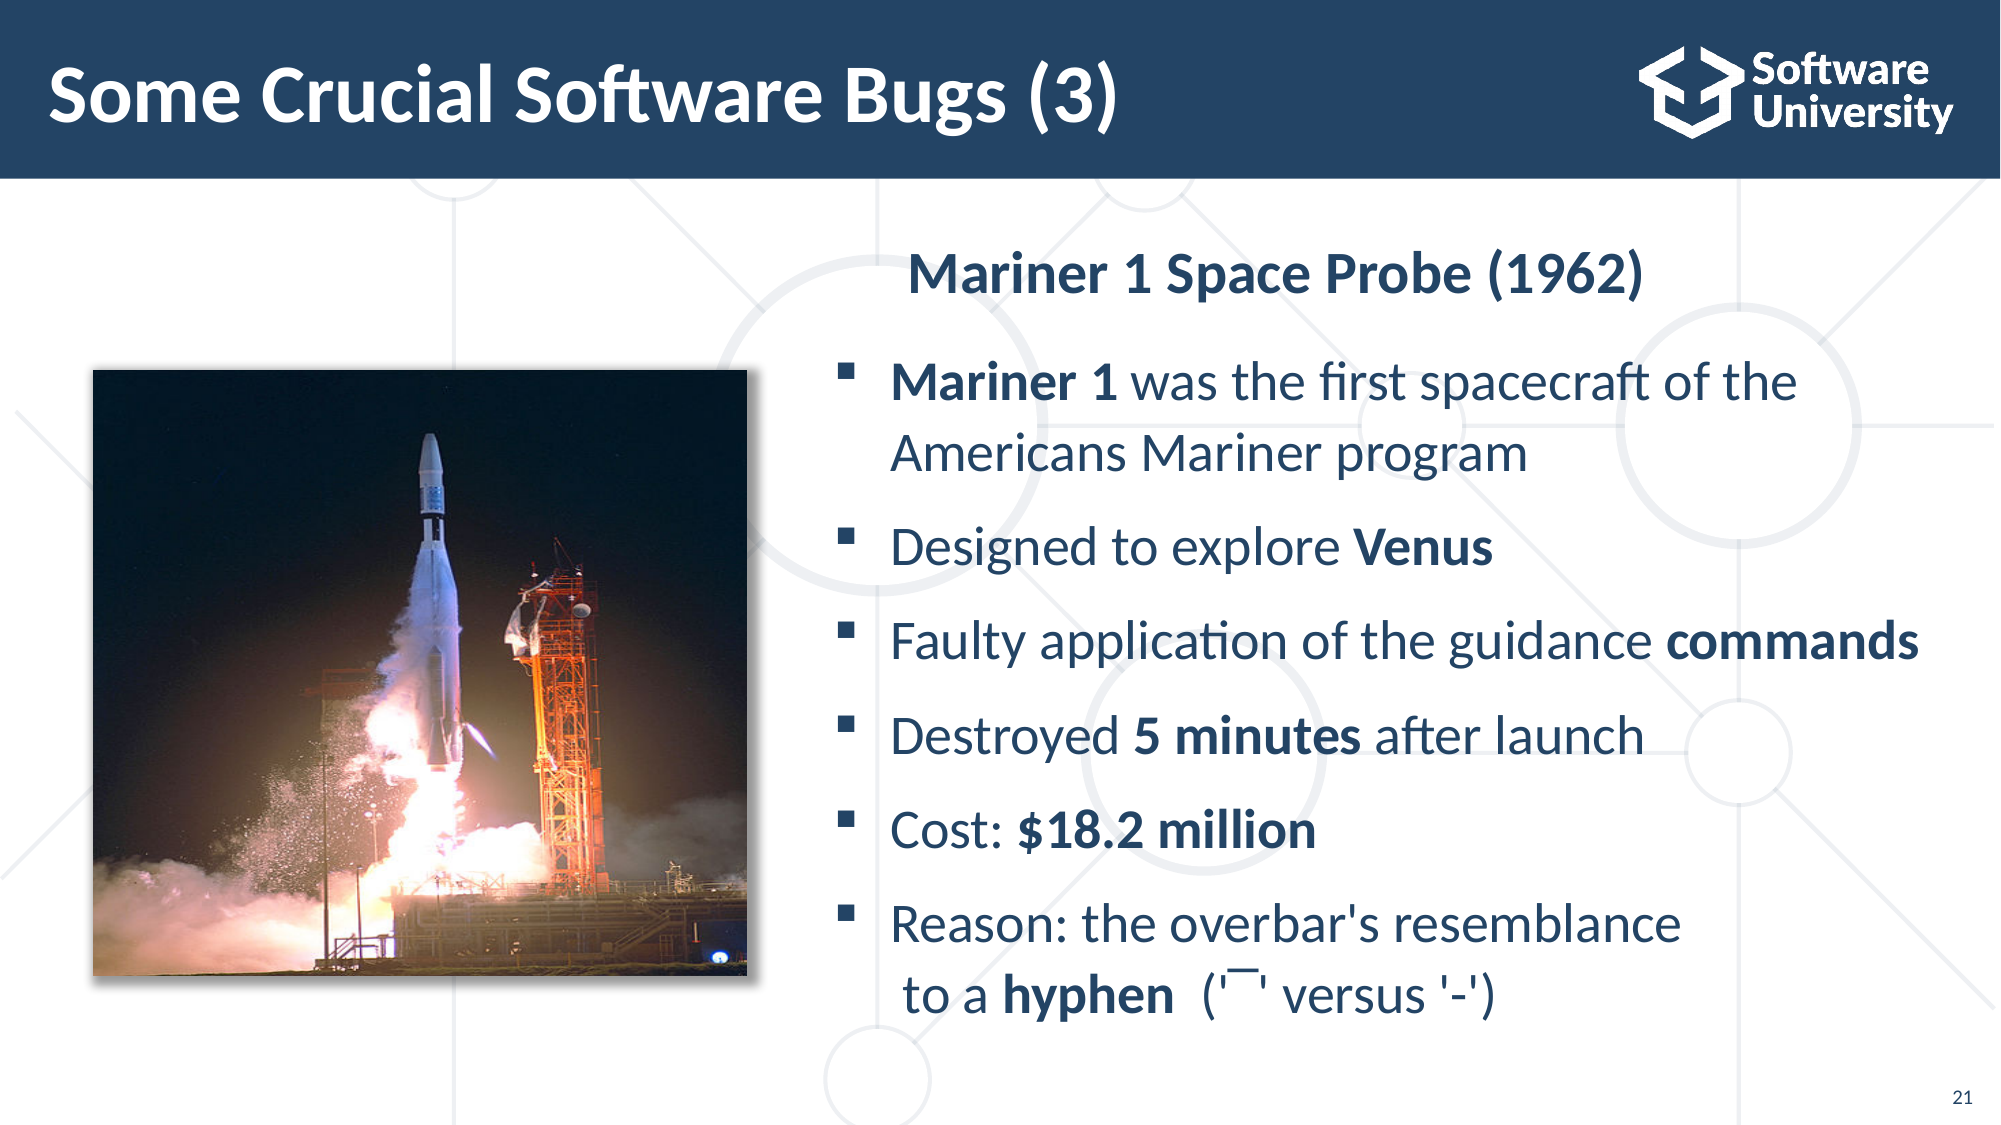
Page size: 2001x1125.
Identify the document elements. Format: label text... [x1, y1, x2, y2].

title Some Crucial Software Bugs (3) [31, 16, 1625, 162]
picture [92, 370, 747, 976]
slide_number 21 [1927, 1067, 1989, 1117]
picture [1639, 46, 1954, 139]
text_box Mariner 1 Space Probe (1962) Mariner 1 was the first spacecraft of the Americans Mariner program Designed to explore Venus Faulty application of the guidance commands Destroyed 5 minutes after launch Cost: $18.2 million Reason: the overbar's resemblance to a hyphen ('‾' versus '-') [748, 222, 1960, 1080]
